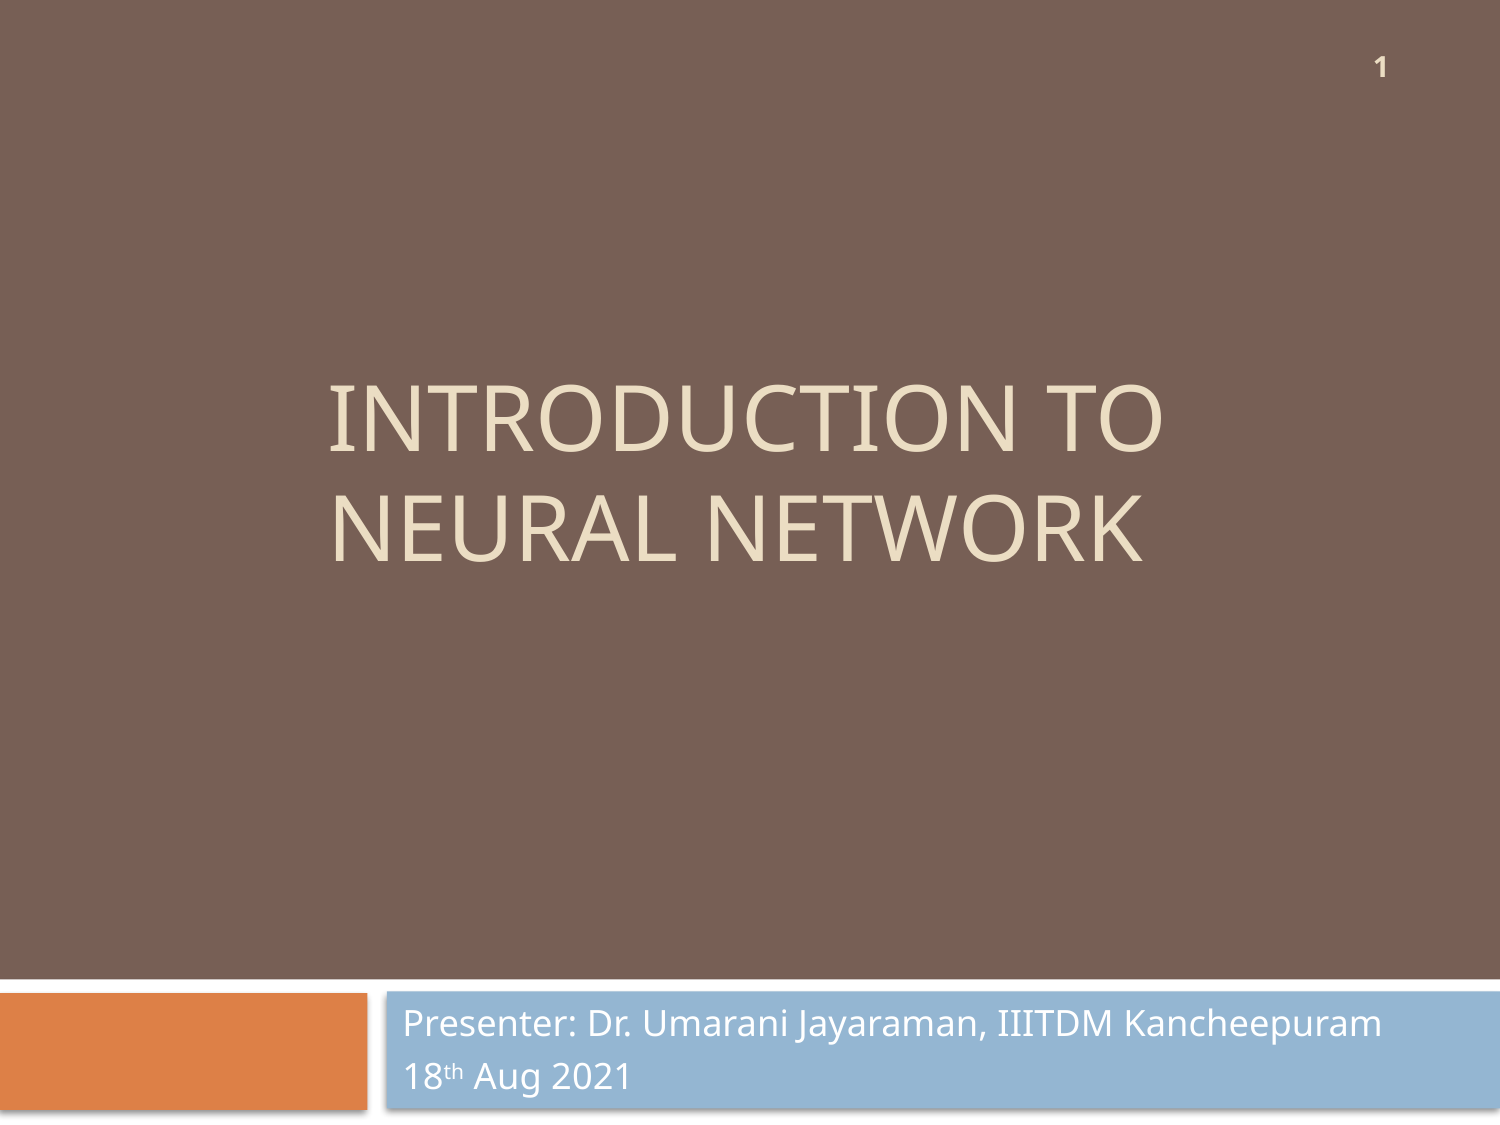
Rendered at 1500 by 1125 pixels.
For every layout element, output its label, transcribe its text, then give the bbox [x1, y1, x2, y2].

subtitle Presenter: Dr. Umarani Jayaraman, IIITDM Kancheepuram 18th Aug 2021 [387, 992, 1488, 1105]
title Introduction to Neural Network [312, 287, 1375, 588]
slide_number 1 [1312, 37, 1450, 100]
